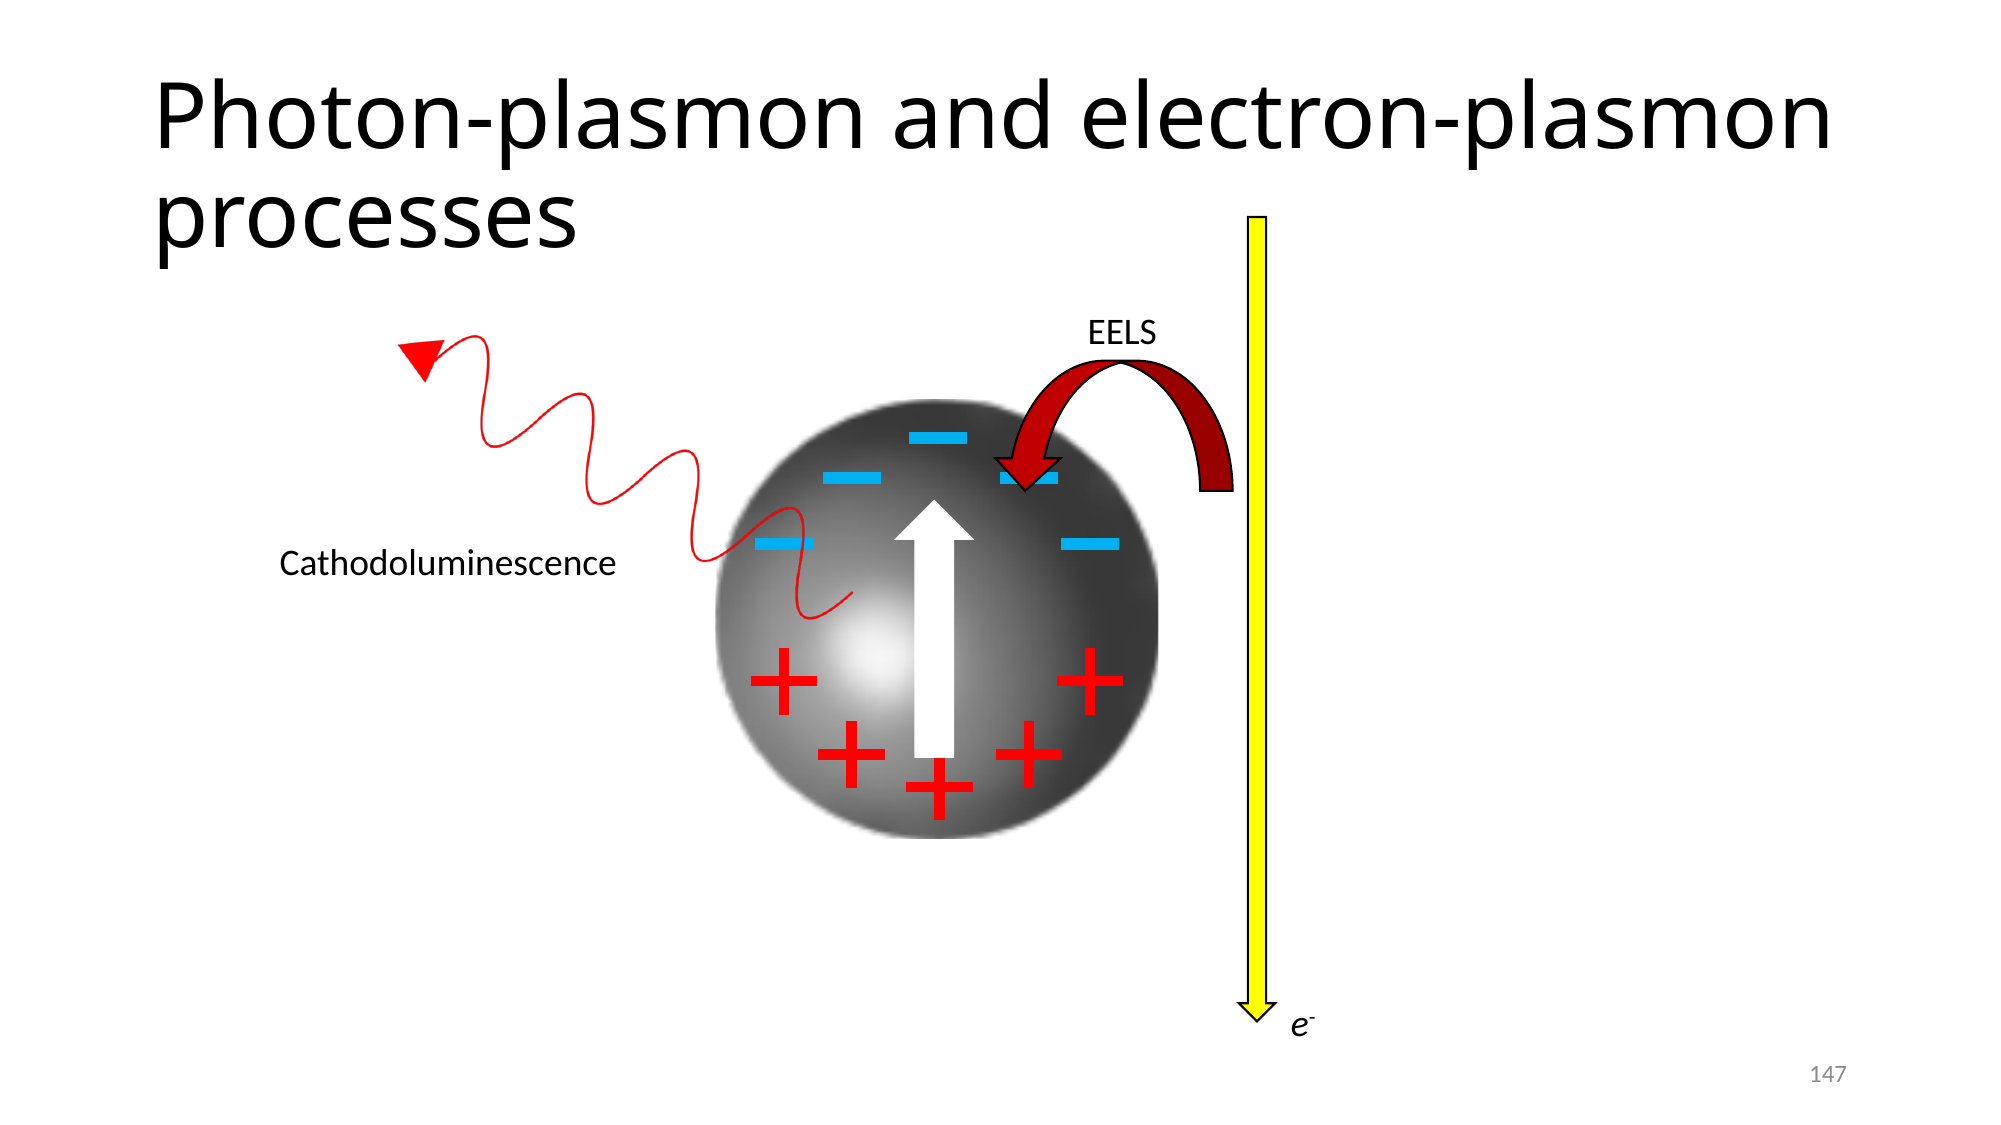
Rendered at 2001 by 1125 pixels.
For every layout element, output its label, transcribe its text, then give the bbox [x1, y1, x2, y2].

slide_number 146 [1412, 1042, 1863, 1103]
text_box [746, 417, 1128, 819]
title Photon-plasmon and electron-plasmon processes [137, 59, 1863, 278]
text_box [1035, 360, 1234, 492]
text_box EELS [1072, 299, 1172, 360]
picture [456, 243, 1159, 839]
text_box [1236, 215, 1276, 1023]
text_box e- [1276, 991, 1331, 1051]
text_box Cathodoluminescence [264, 530, 456, 591]
